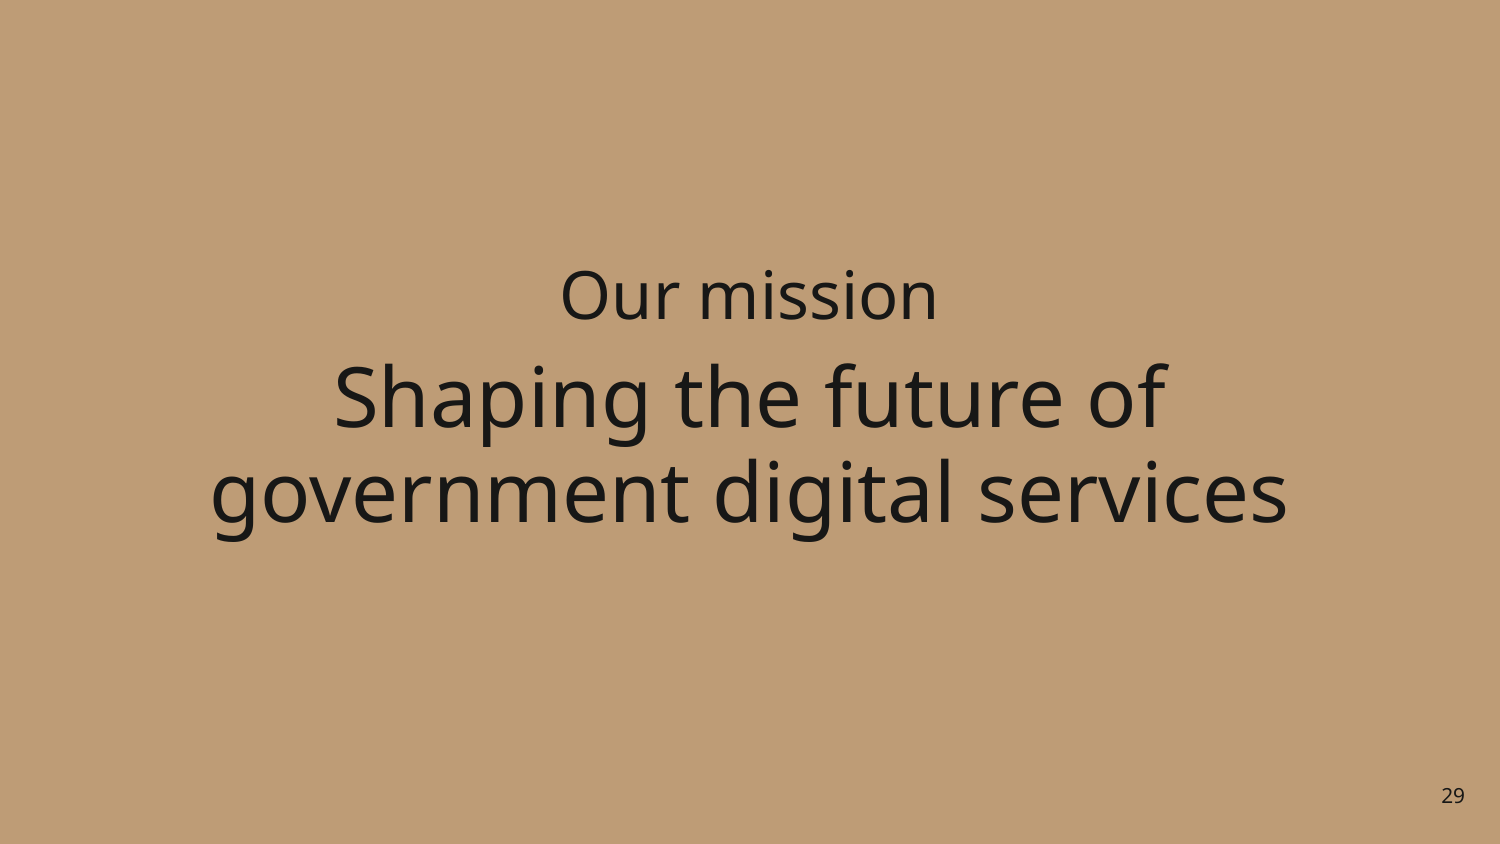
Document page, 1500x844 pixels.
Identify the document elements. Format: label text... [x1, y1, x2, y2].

list Shaping the future of government digital services [109, 336, 1391, 547]
title Our mission [51, 237, 1449, 332]
slide_number 29 [1389, 764, 1480, 830]
